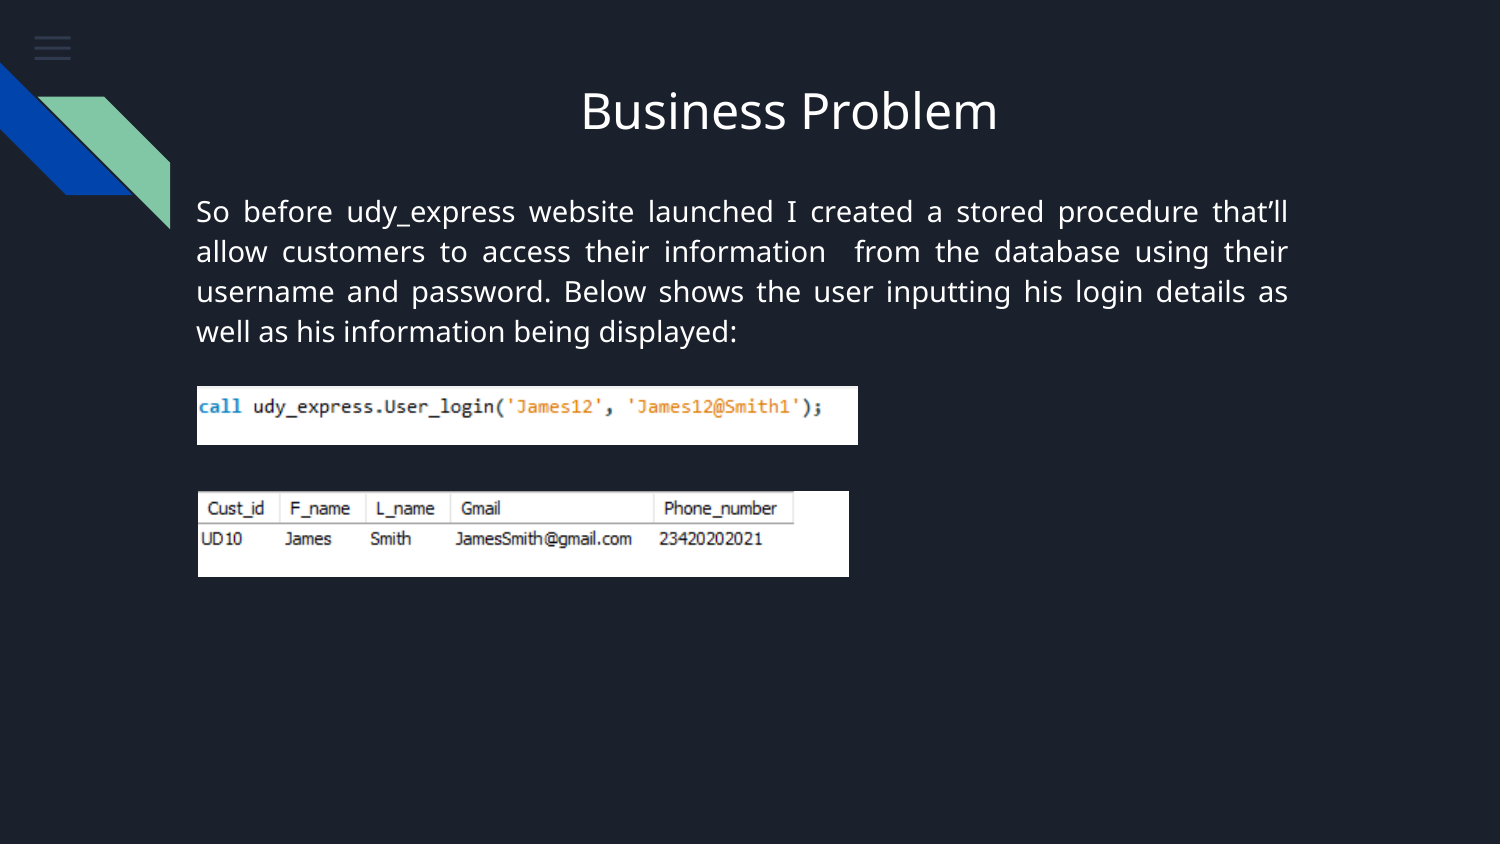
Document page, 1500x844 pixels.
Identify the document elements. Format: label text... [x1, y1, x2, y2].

list So before udy_express website launched I created a stored procedure that’ll allow customers to access their information from the database using their username and password. Below shows the user inputting his login details as well as his information being displayed: [181, 172, 1305, 649]
picture [198, 491, 849, 577]
picture [197, 386, 858, 445]
title Business Problem [212, 64, 1368, 215]
